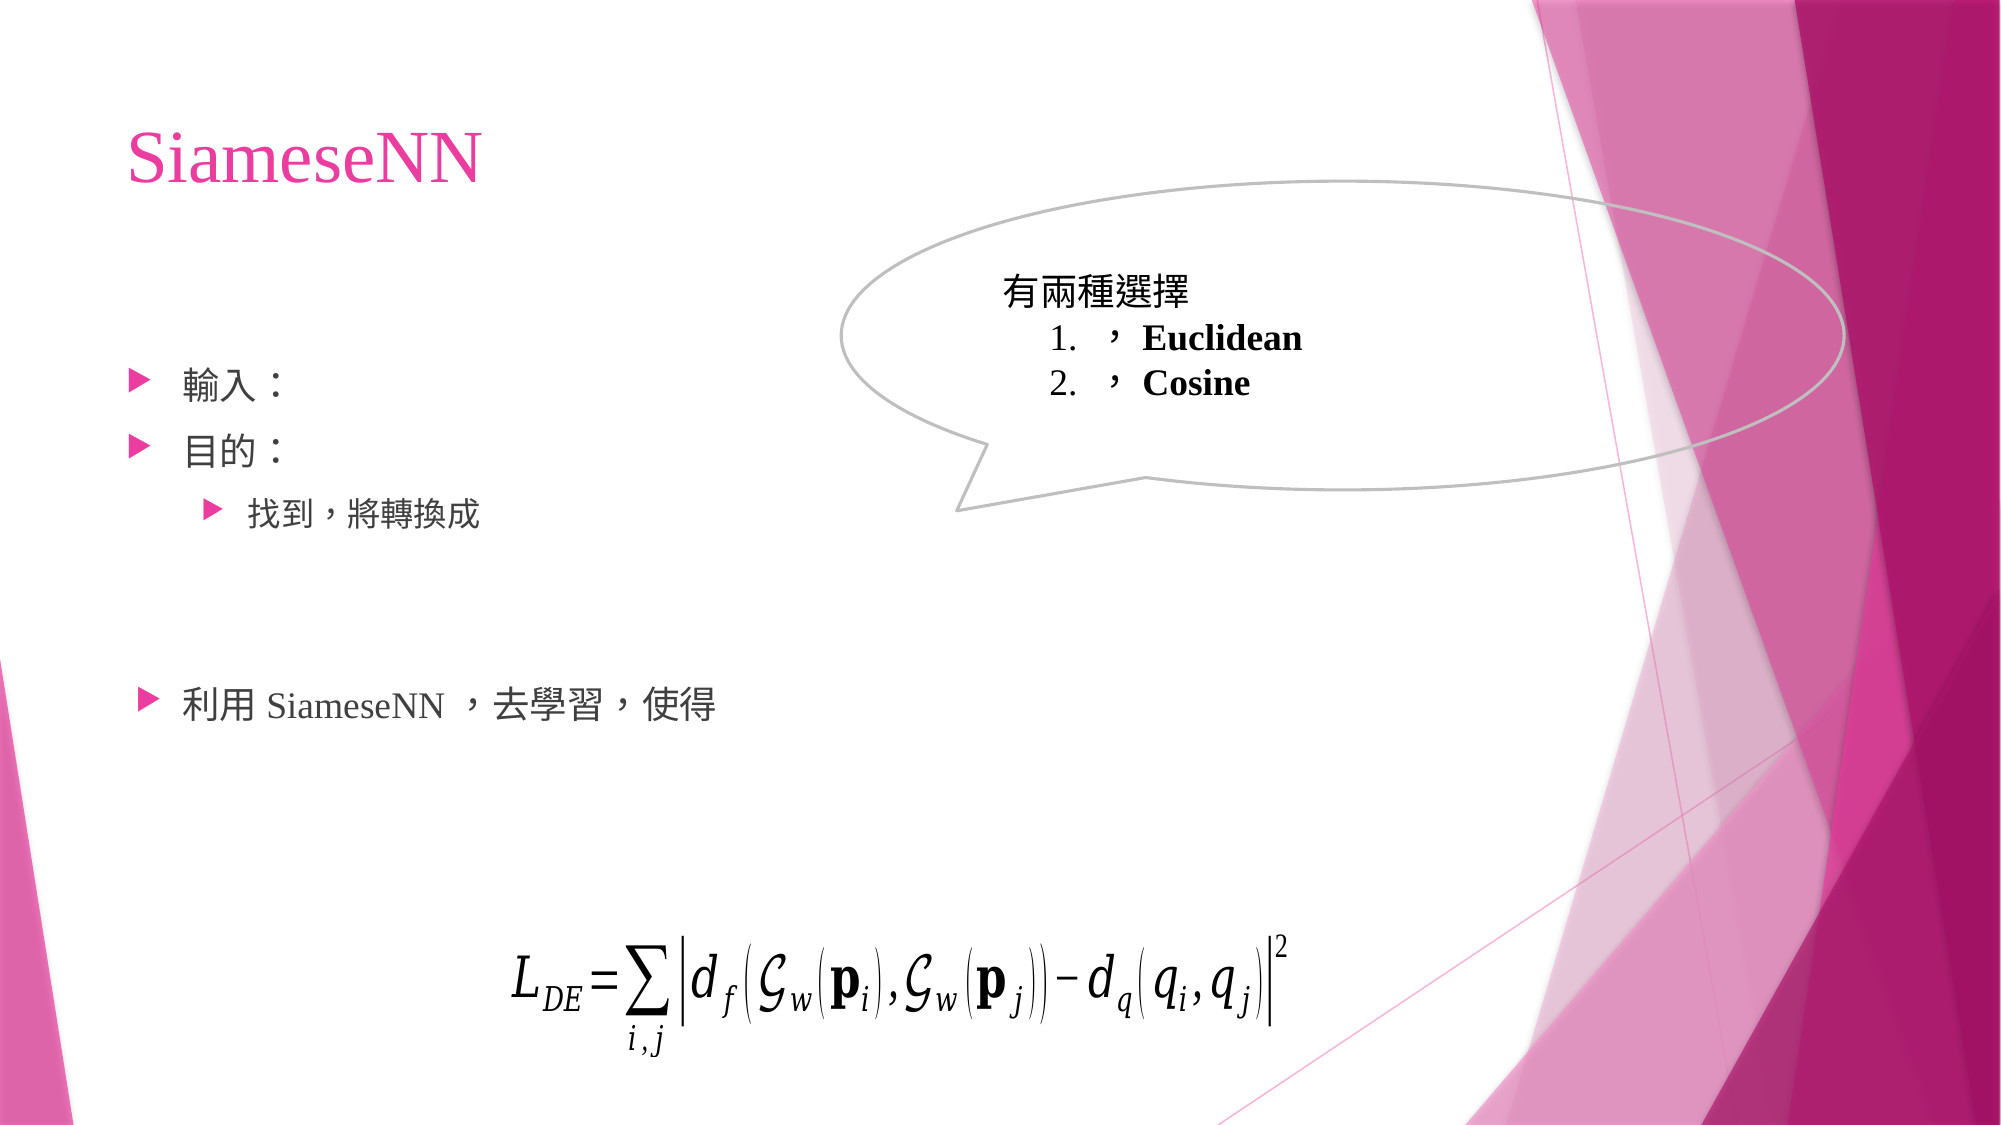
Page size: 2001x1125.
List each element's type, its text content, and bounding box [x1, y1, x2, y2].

title SiameseNN [111, 99, 1522, 317]
